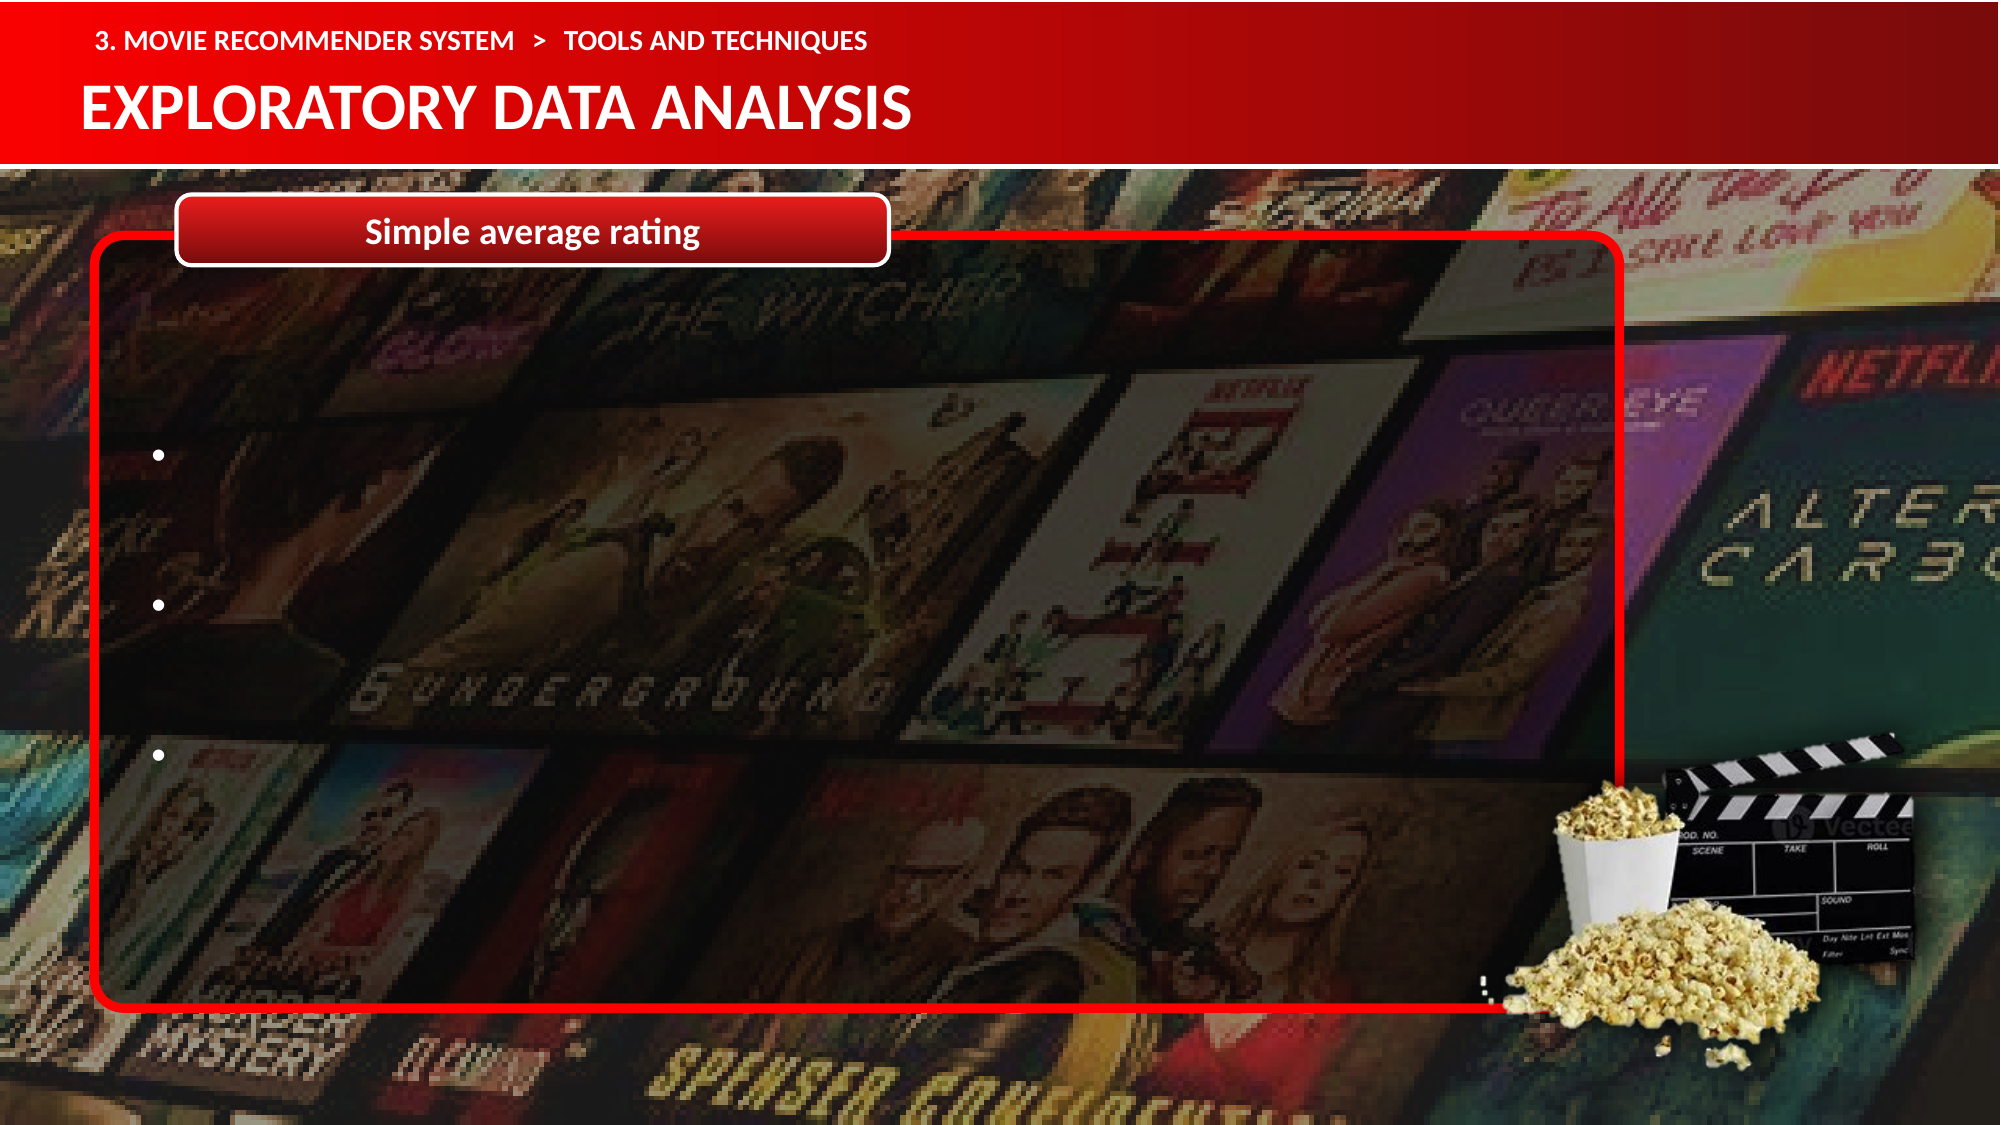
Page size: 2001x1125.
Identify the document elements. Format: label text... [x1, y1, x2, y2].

text_box 3. MOVIE RECOMMENDER SYSTEM [0, 0, 2000, 167]
text_box > [517, 13, 555, 55]
text_box However, we cannot calculate the top rated movie (In terms of rating) using the simple average of ratings. It would be misleading. Here is why. If a movie has an average rating of ‘4.3’ out of 300 ratings, you can conclude that it has been viewed by many people and has a genuine review But, if another movie has rating of 5 out of only 3 ratings, you cannot be sure about the movie's goodness That is, if a movie has only one 5 star rating, it would simply be the best movie out of everything. A Bayesian Average is the proper solution for this. The Bayesian average gives the value to a movie based on the weight given to a rating. [136, 272, 1588, 988]
text_box [93, 234, 1621, 1010]
text_box Simple average rating [175, 193, 890, 267]
text_box EXPLORATORY DATA ANALYSIS [65, 55, 969, 150]
picture [1464, 710, 1943, 1077]
text_box TOOLS AND TECHNIQUES [555, 13, 889, 55]
